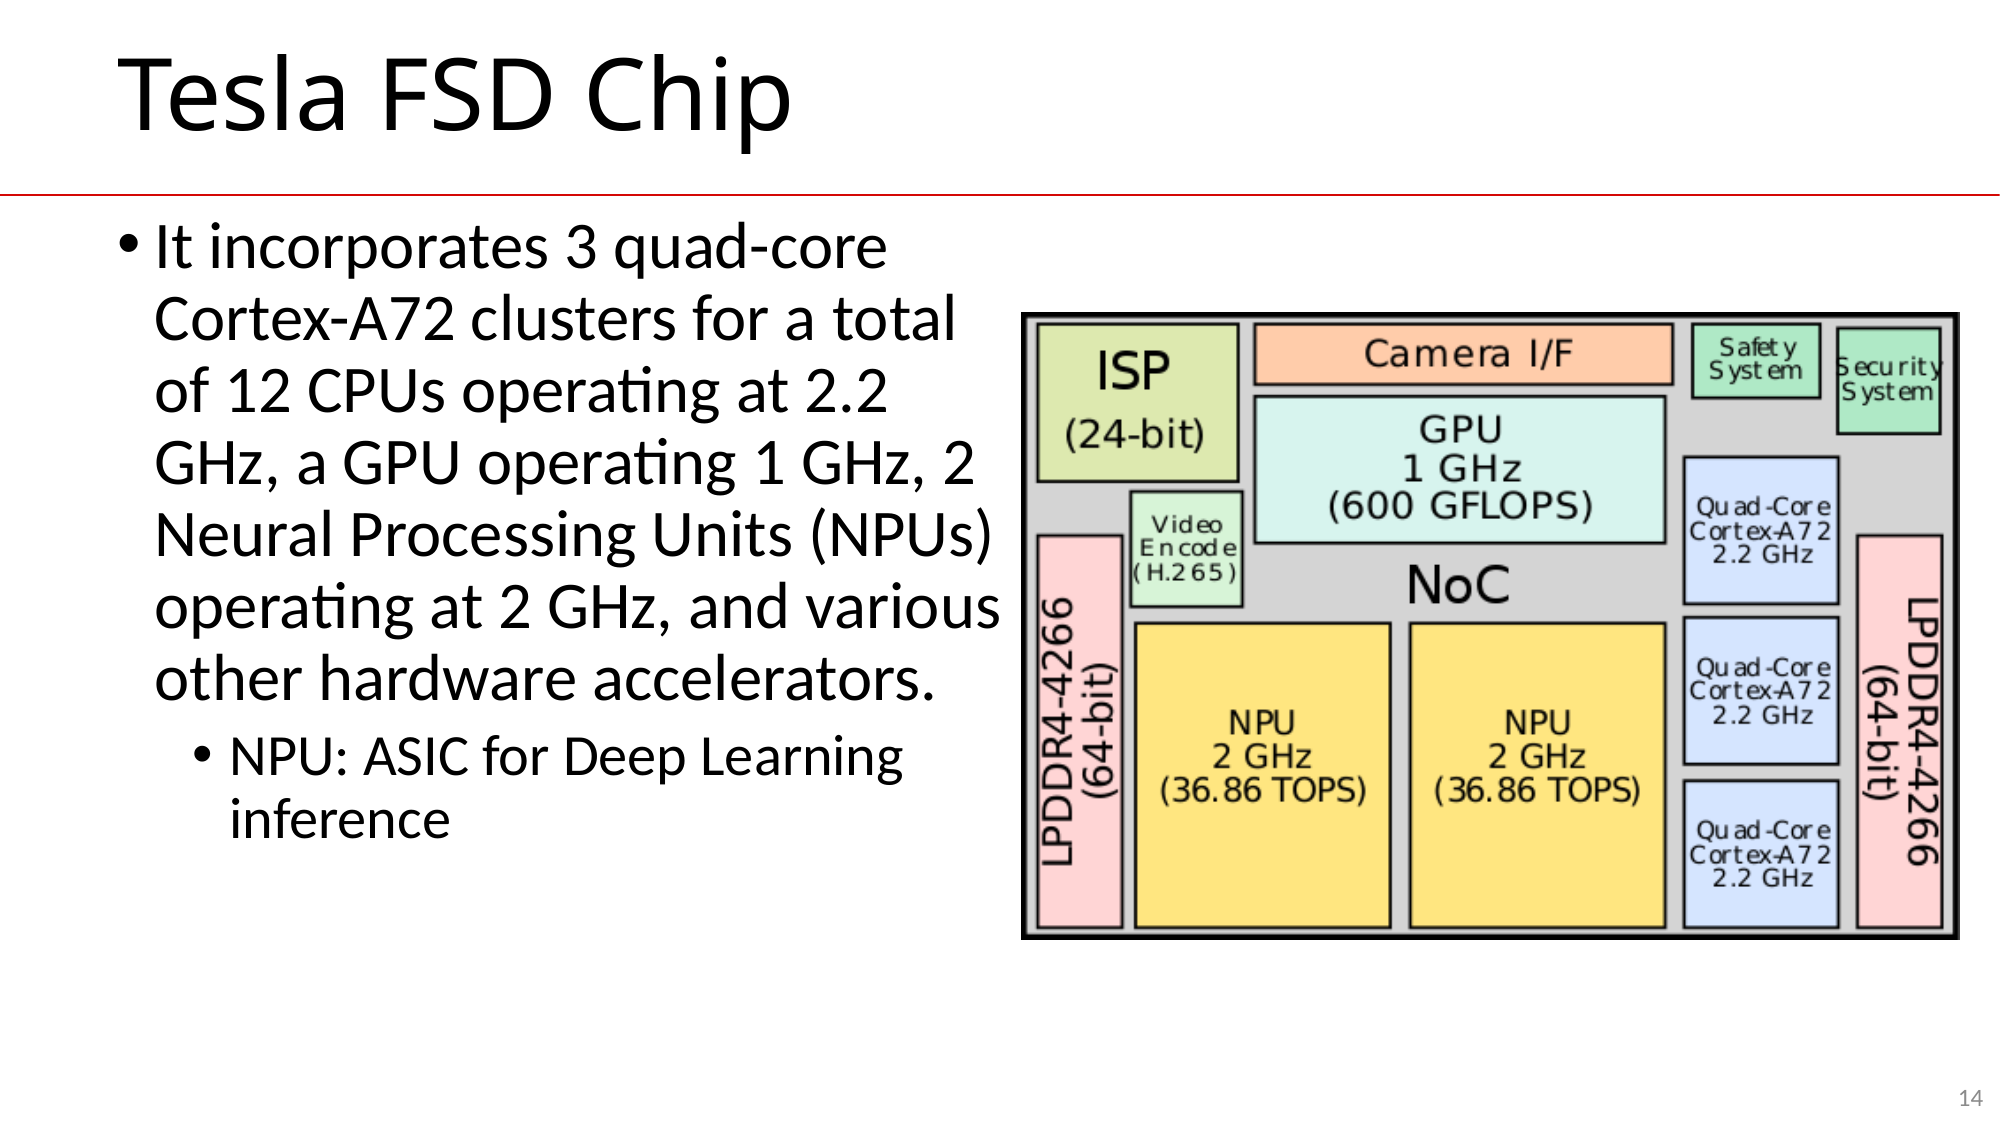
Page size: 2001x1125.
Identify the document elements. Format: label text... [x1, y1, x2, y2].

picture [1021, 312, 1960, 940]
slide_number 14 [1548, 1066, 1999, 1125]
title Tesla FSD Chip [102, 10, 1899, 186]
list It incorporates 3 quad-core Cortex-A72 clusters for a total of 12 CPUs operating at 2.2 GHz, a GPU operating 1 GHz, 2 Neural Processing Units (NPUs) operating at 2 GHz, and various other hardware accelerators. NPU: ASIC for Deep Learning inference [102, 203, 1022, 1056]
